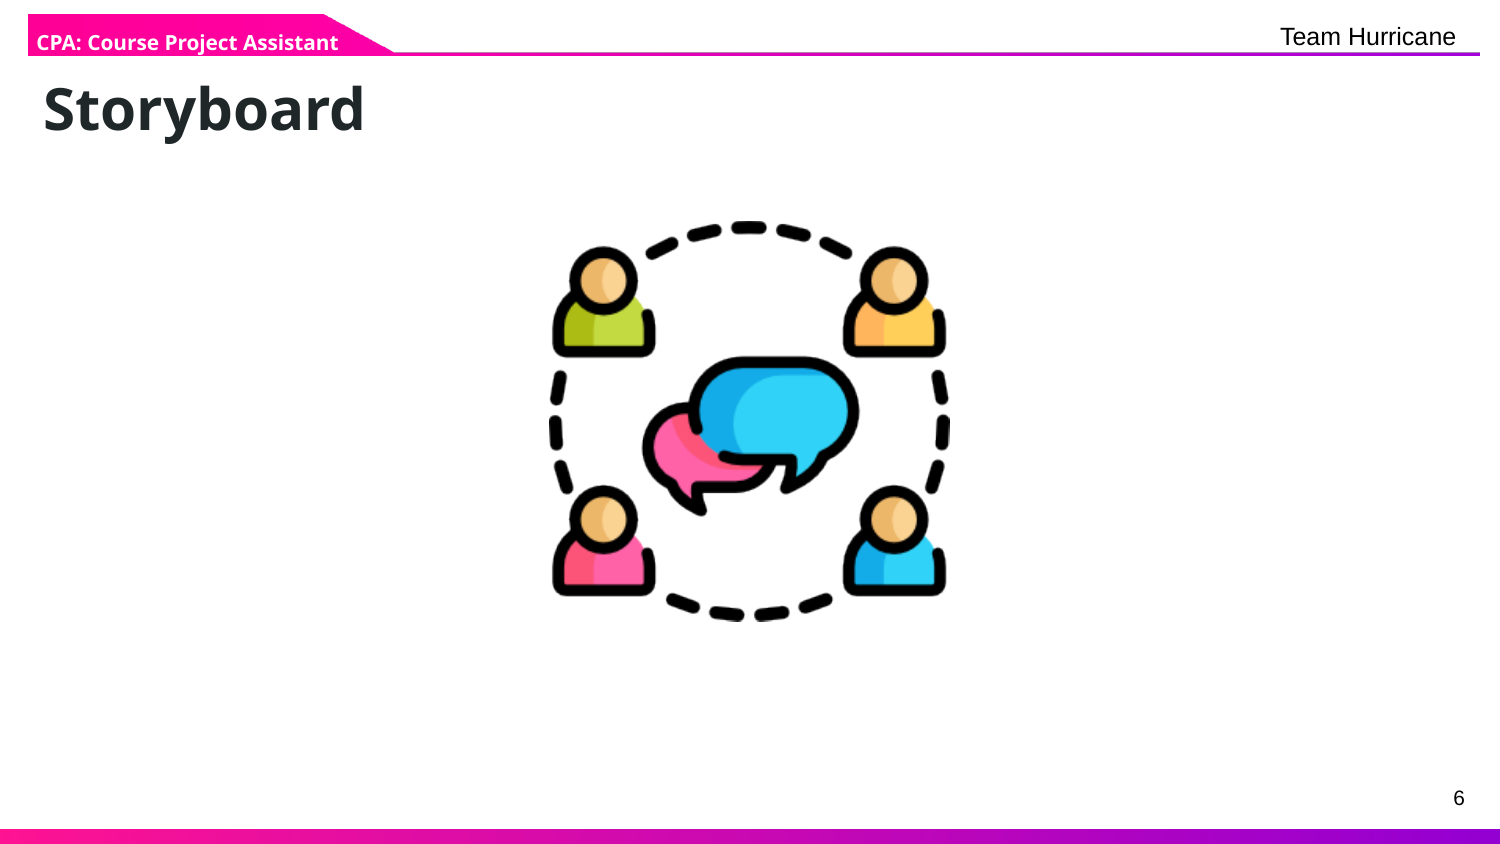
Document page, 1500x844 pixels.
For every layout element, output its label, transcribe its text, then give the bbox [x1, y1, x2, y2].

picture [549, 221, 951, 623]
title Storyboard [28, 60, 1427, 155]
picture [28, 14, 1480, 56]
picture [0, 829, 1500, 844]
slide_number ‹#› [1389, 764, 1480, 830]
text_box CPA: Course Project Assistant [21, 14, 601, 53]
